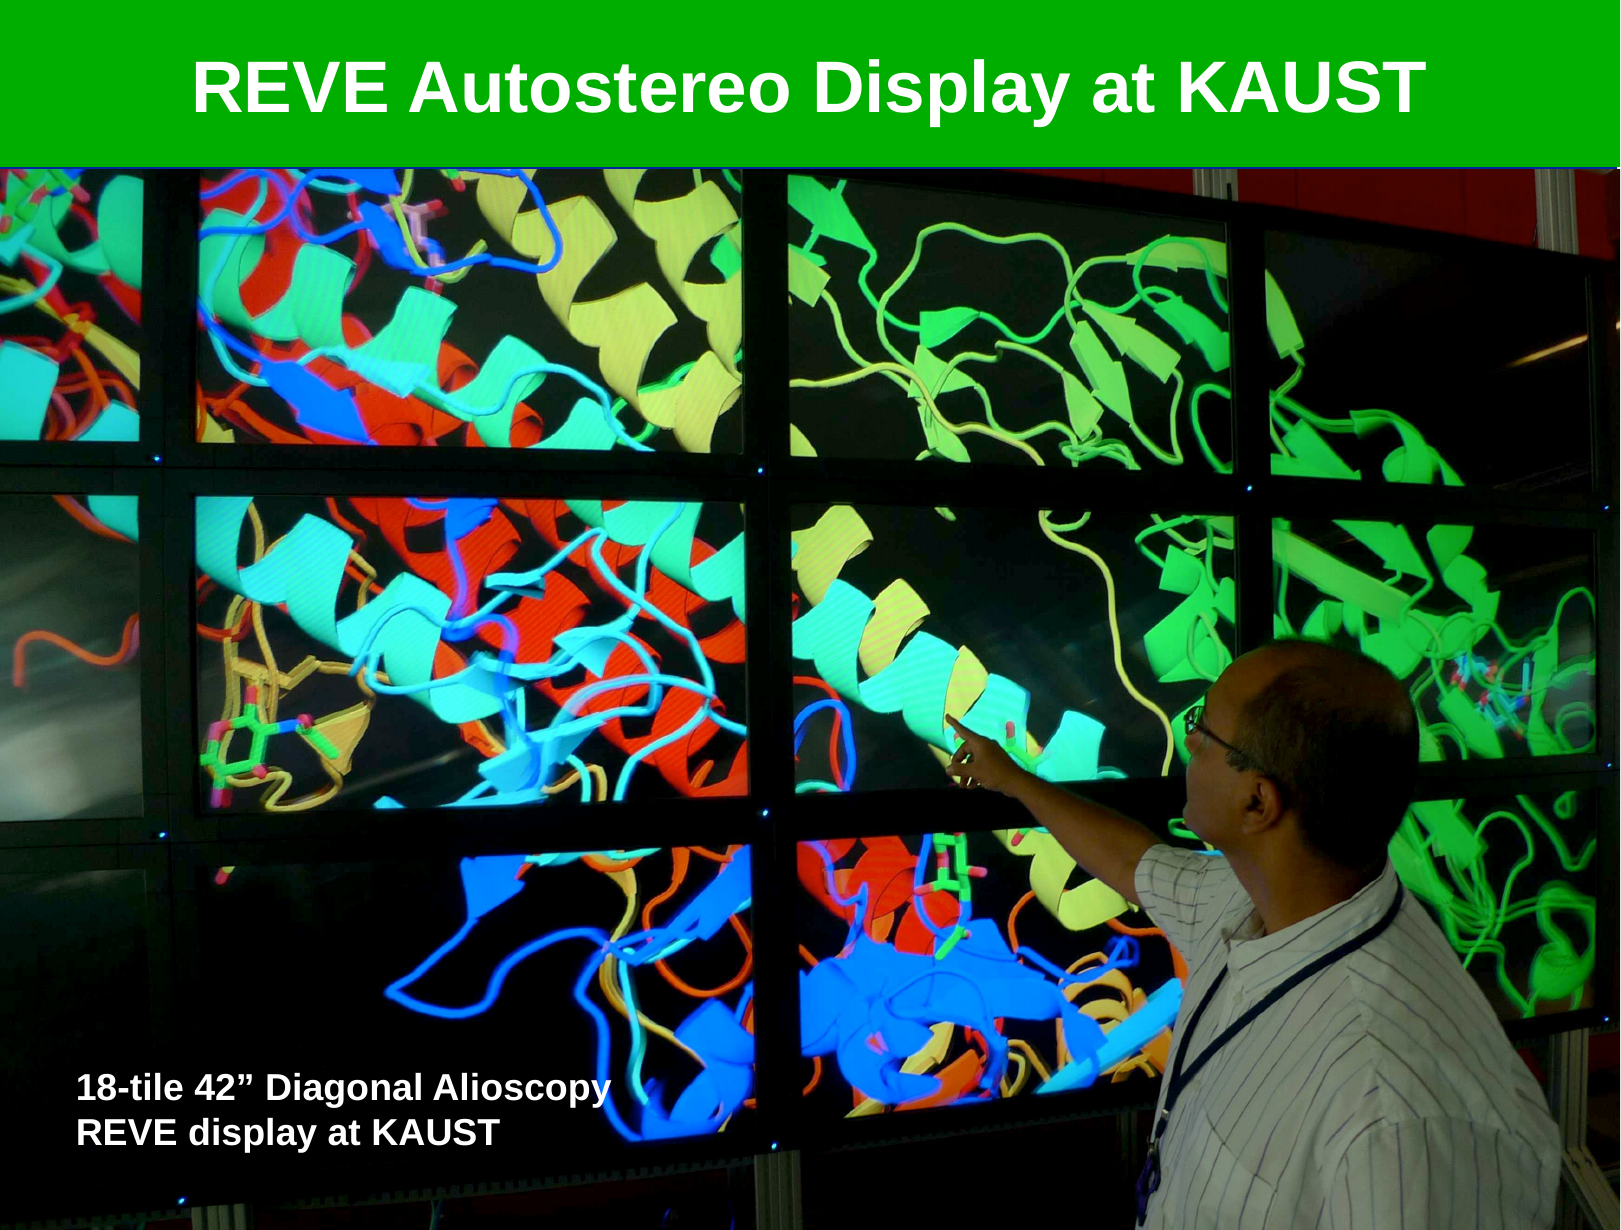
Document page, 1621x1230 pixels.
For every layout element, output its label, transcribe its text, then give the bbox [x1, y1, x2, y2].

picture [0, 169, 1621, 1230]
title REVE Autostereo Display at KAUST [0, 0, 1621, 168]
